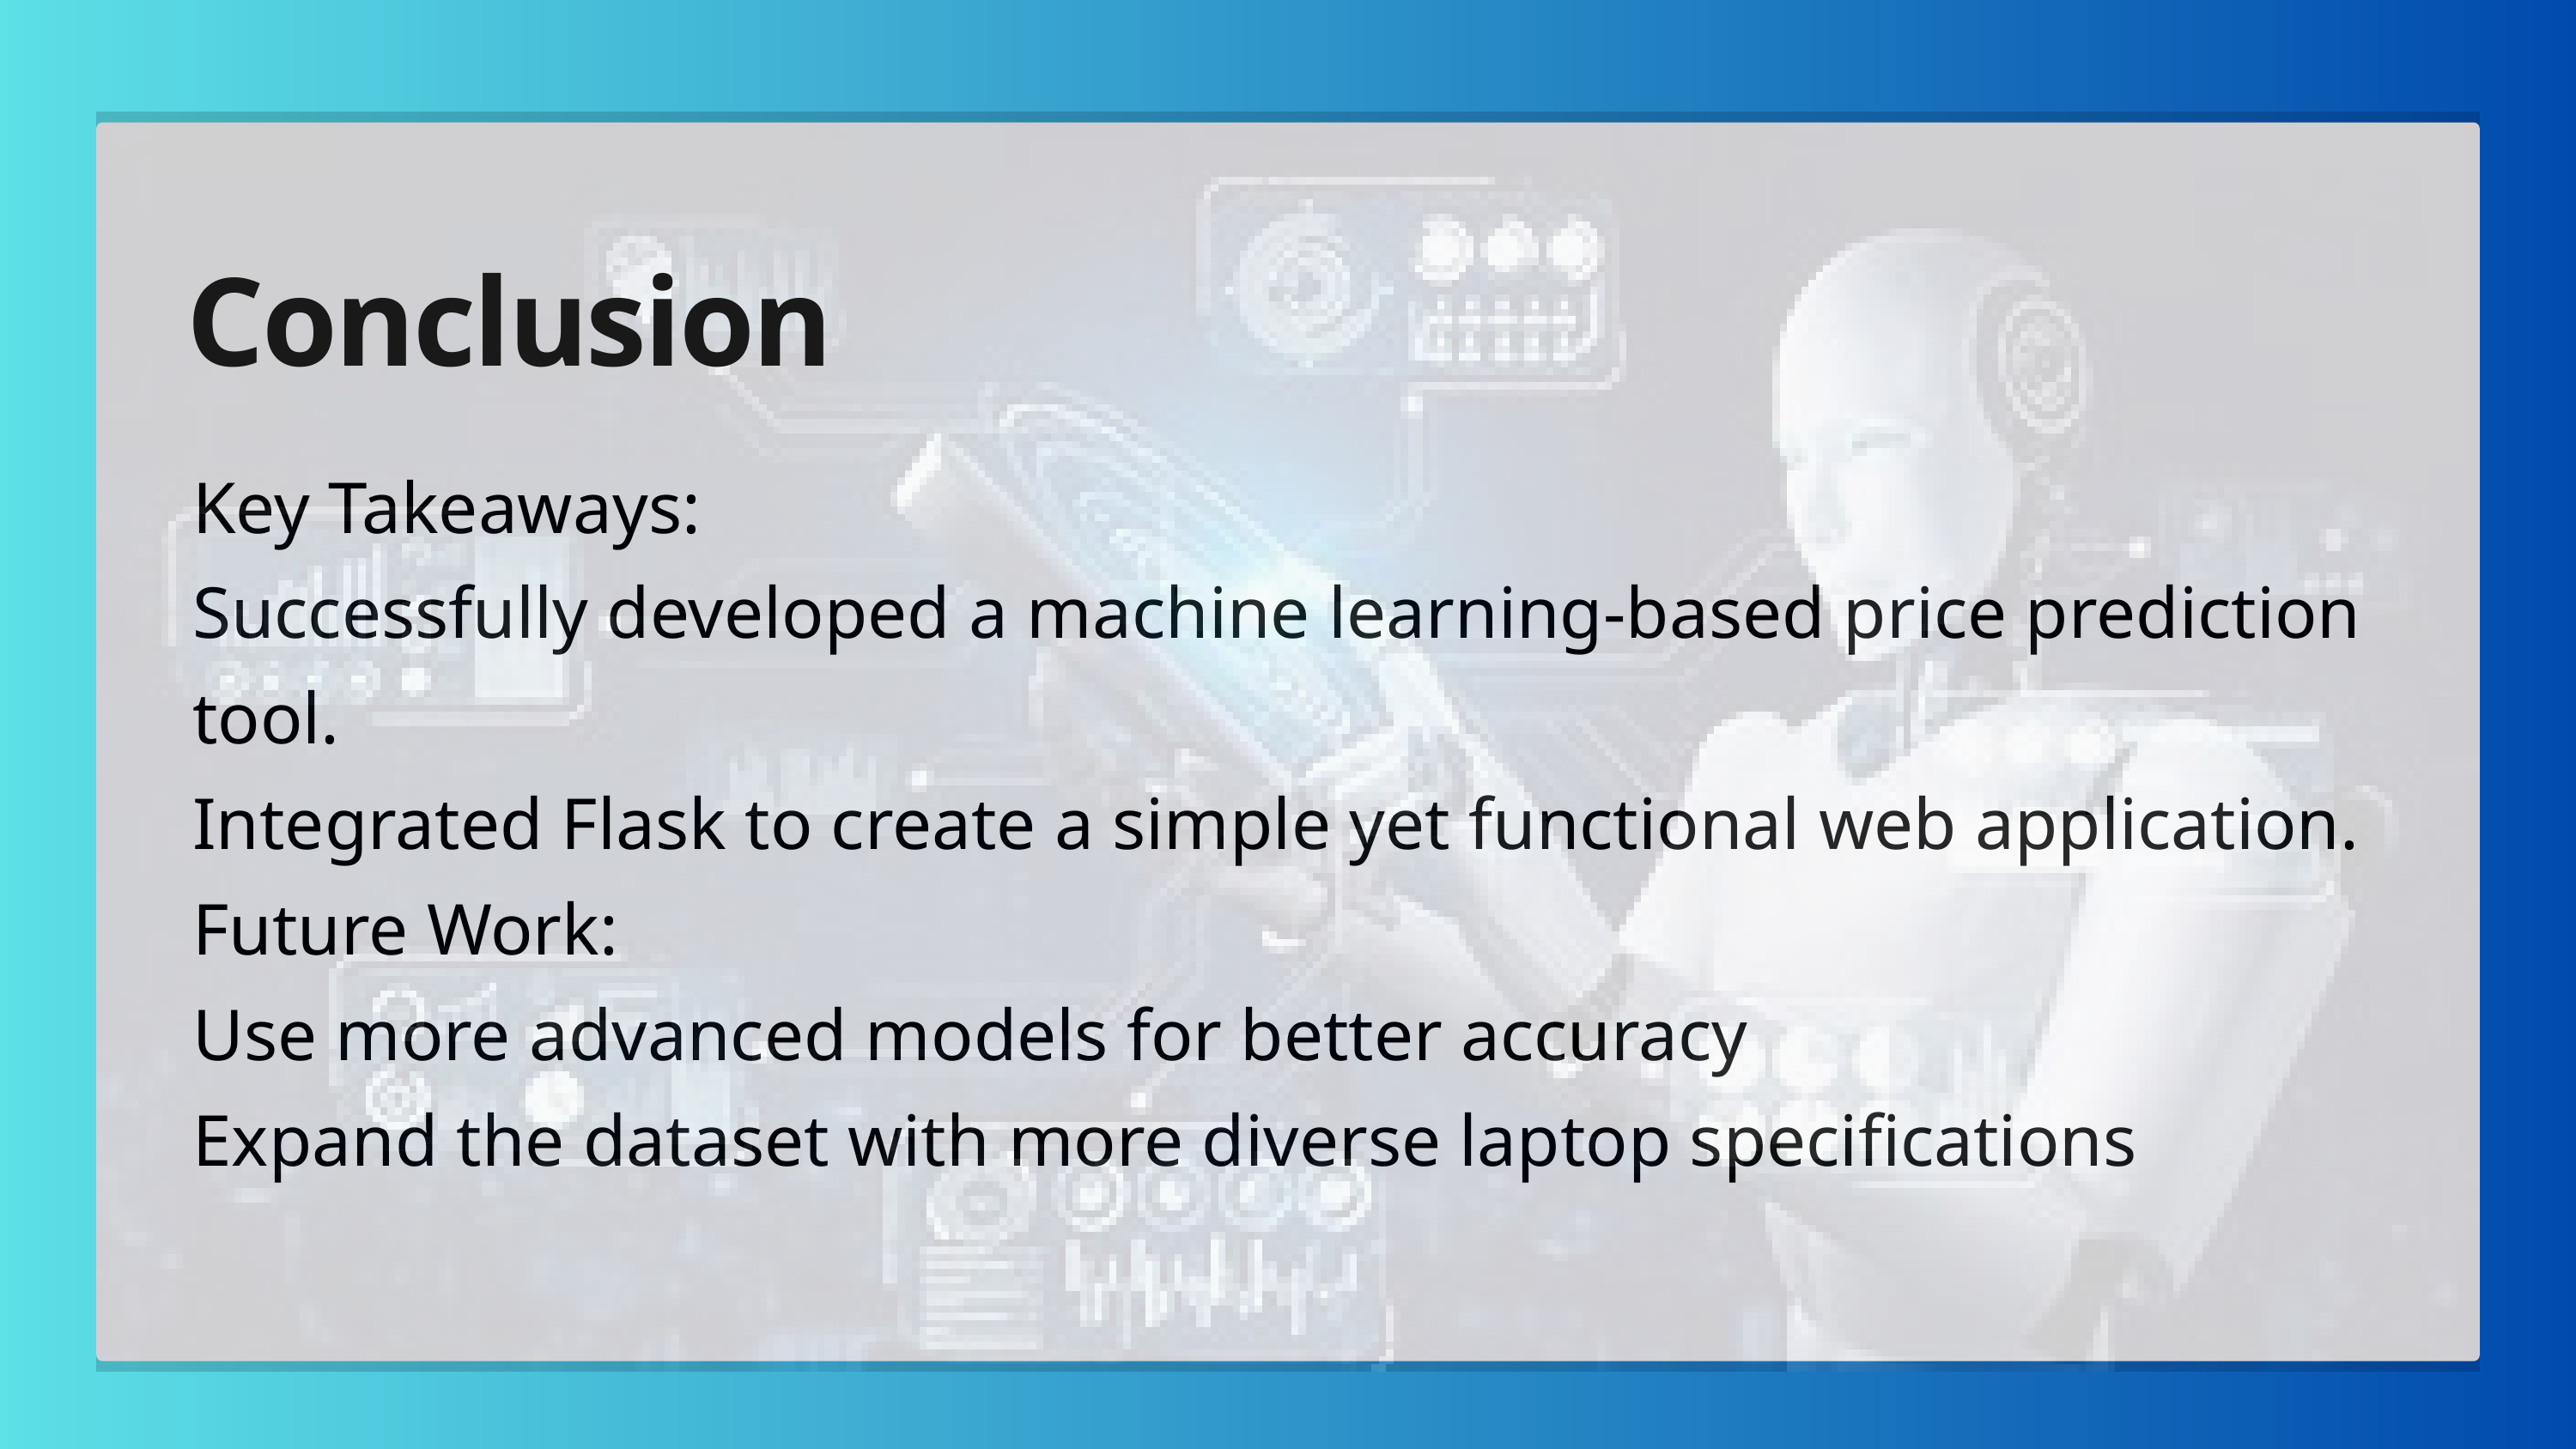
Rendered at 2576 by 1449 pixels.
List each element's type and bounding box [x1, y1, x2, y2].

text_box [96, 1368, 2480, 1372]
text_box [95, 122, 2481, 1361]
text_box [96, 112, 2480, 121]
